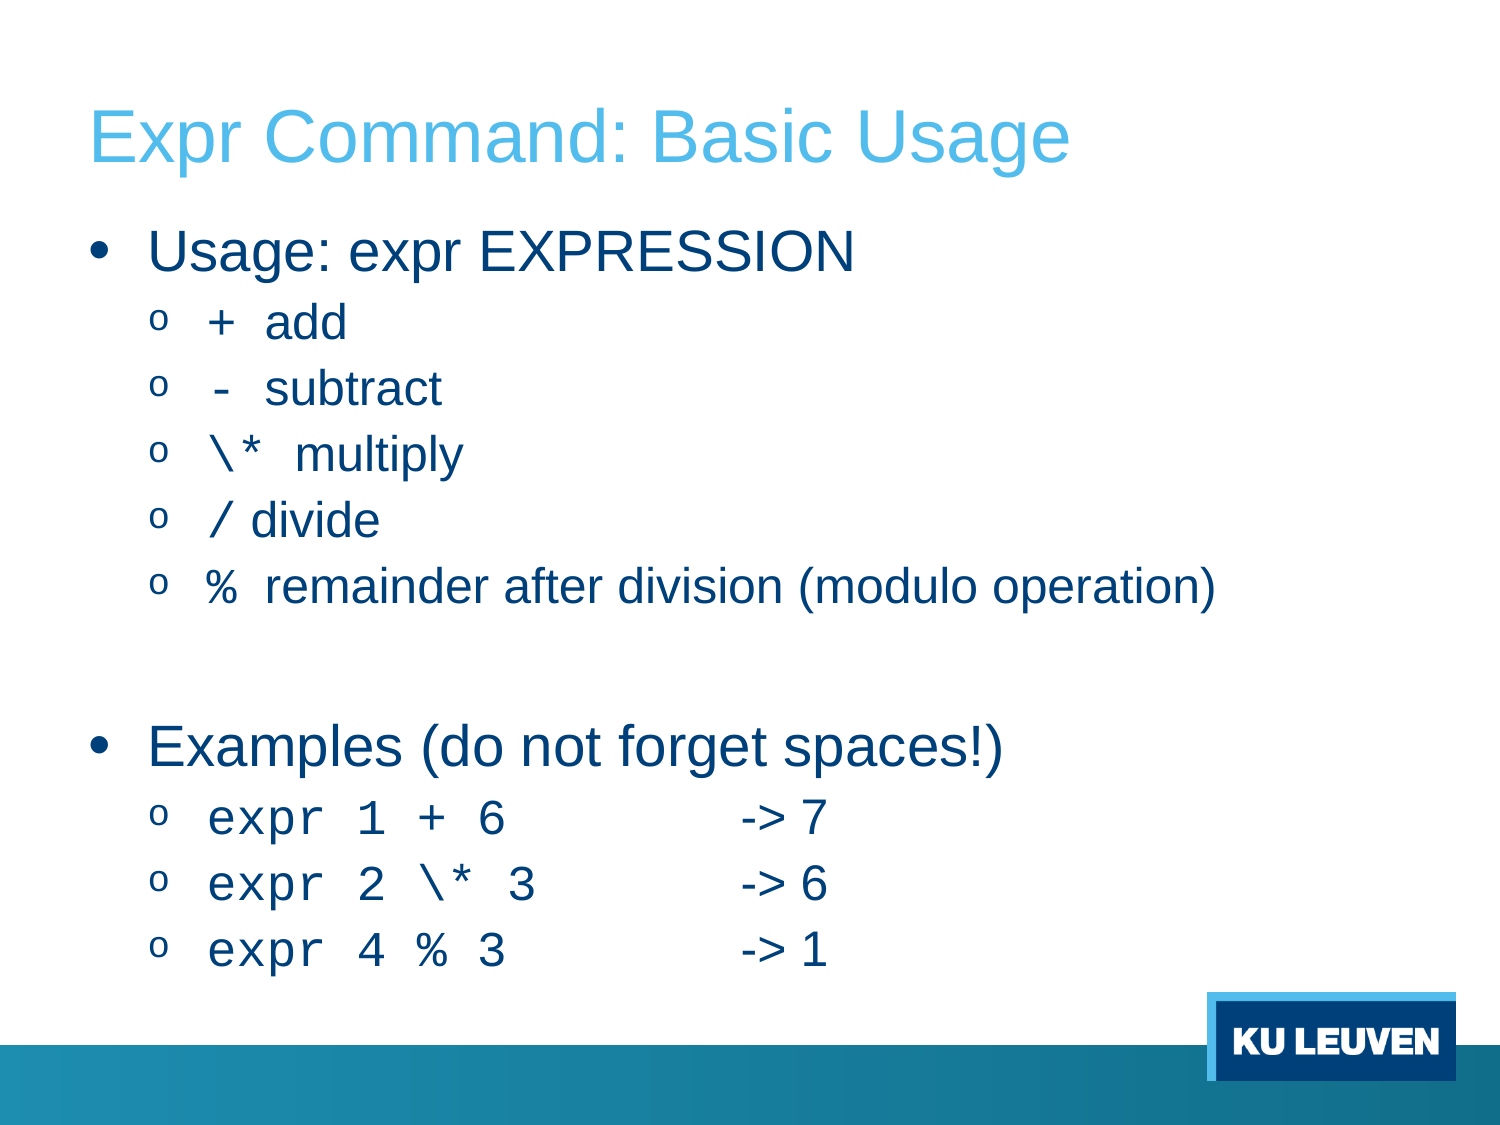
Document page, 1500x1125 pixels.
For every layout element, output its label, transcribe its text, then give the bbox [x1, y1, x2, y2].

picture [1207, 992, 1456, 1081]
list Usage: expr EXPRESSION + add - subtract \* multiply / divide % remainder after division (modulo operation) Examples (do not forget spaces!) expr 1 + 6 -> 7 expr 2 \* 3 -> 6 expr 4 % 3 -> 1 [88, 221, 1456, 948]
title Expr Command: Basic Usage [88, 29, 1456, 178]
